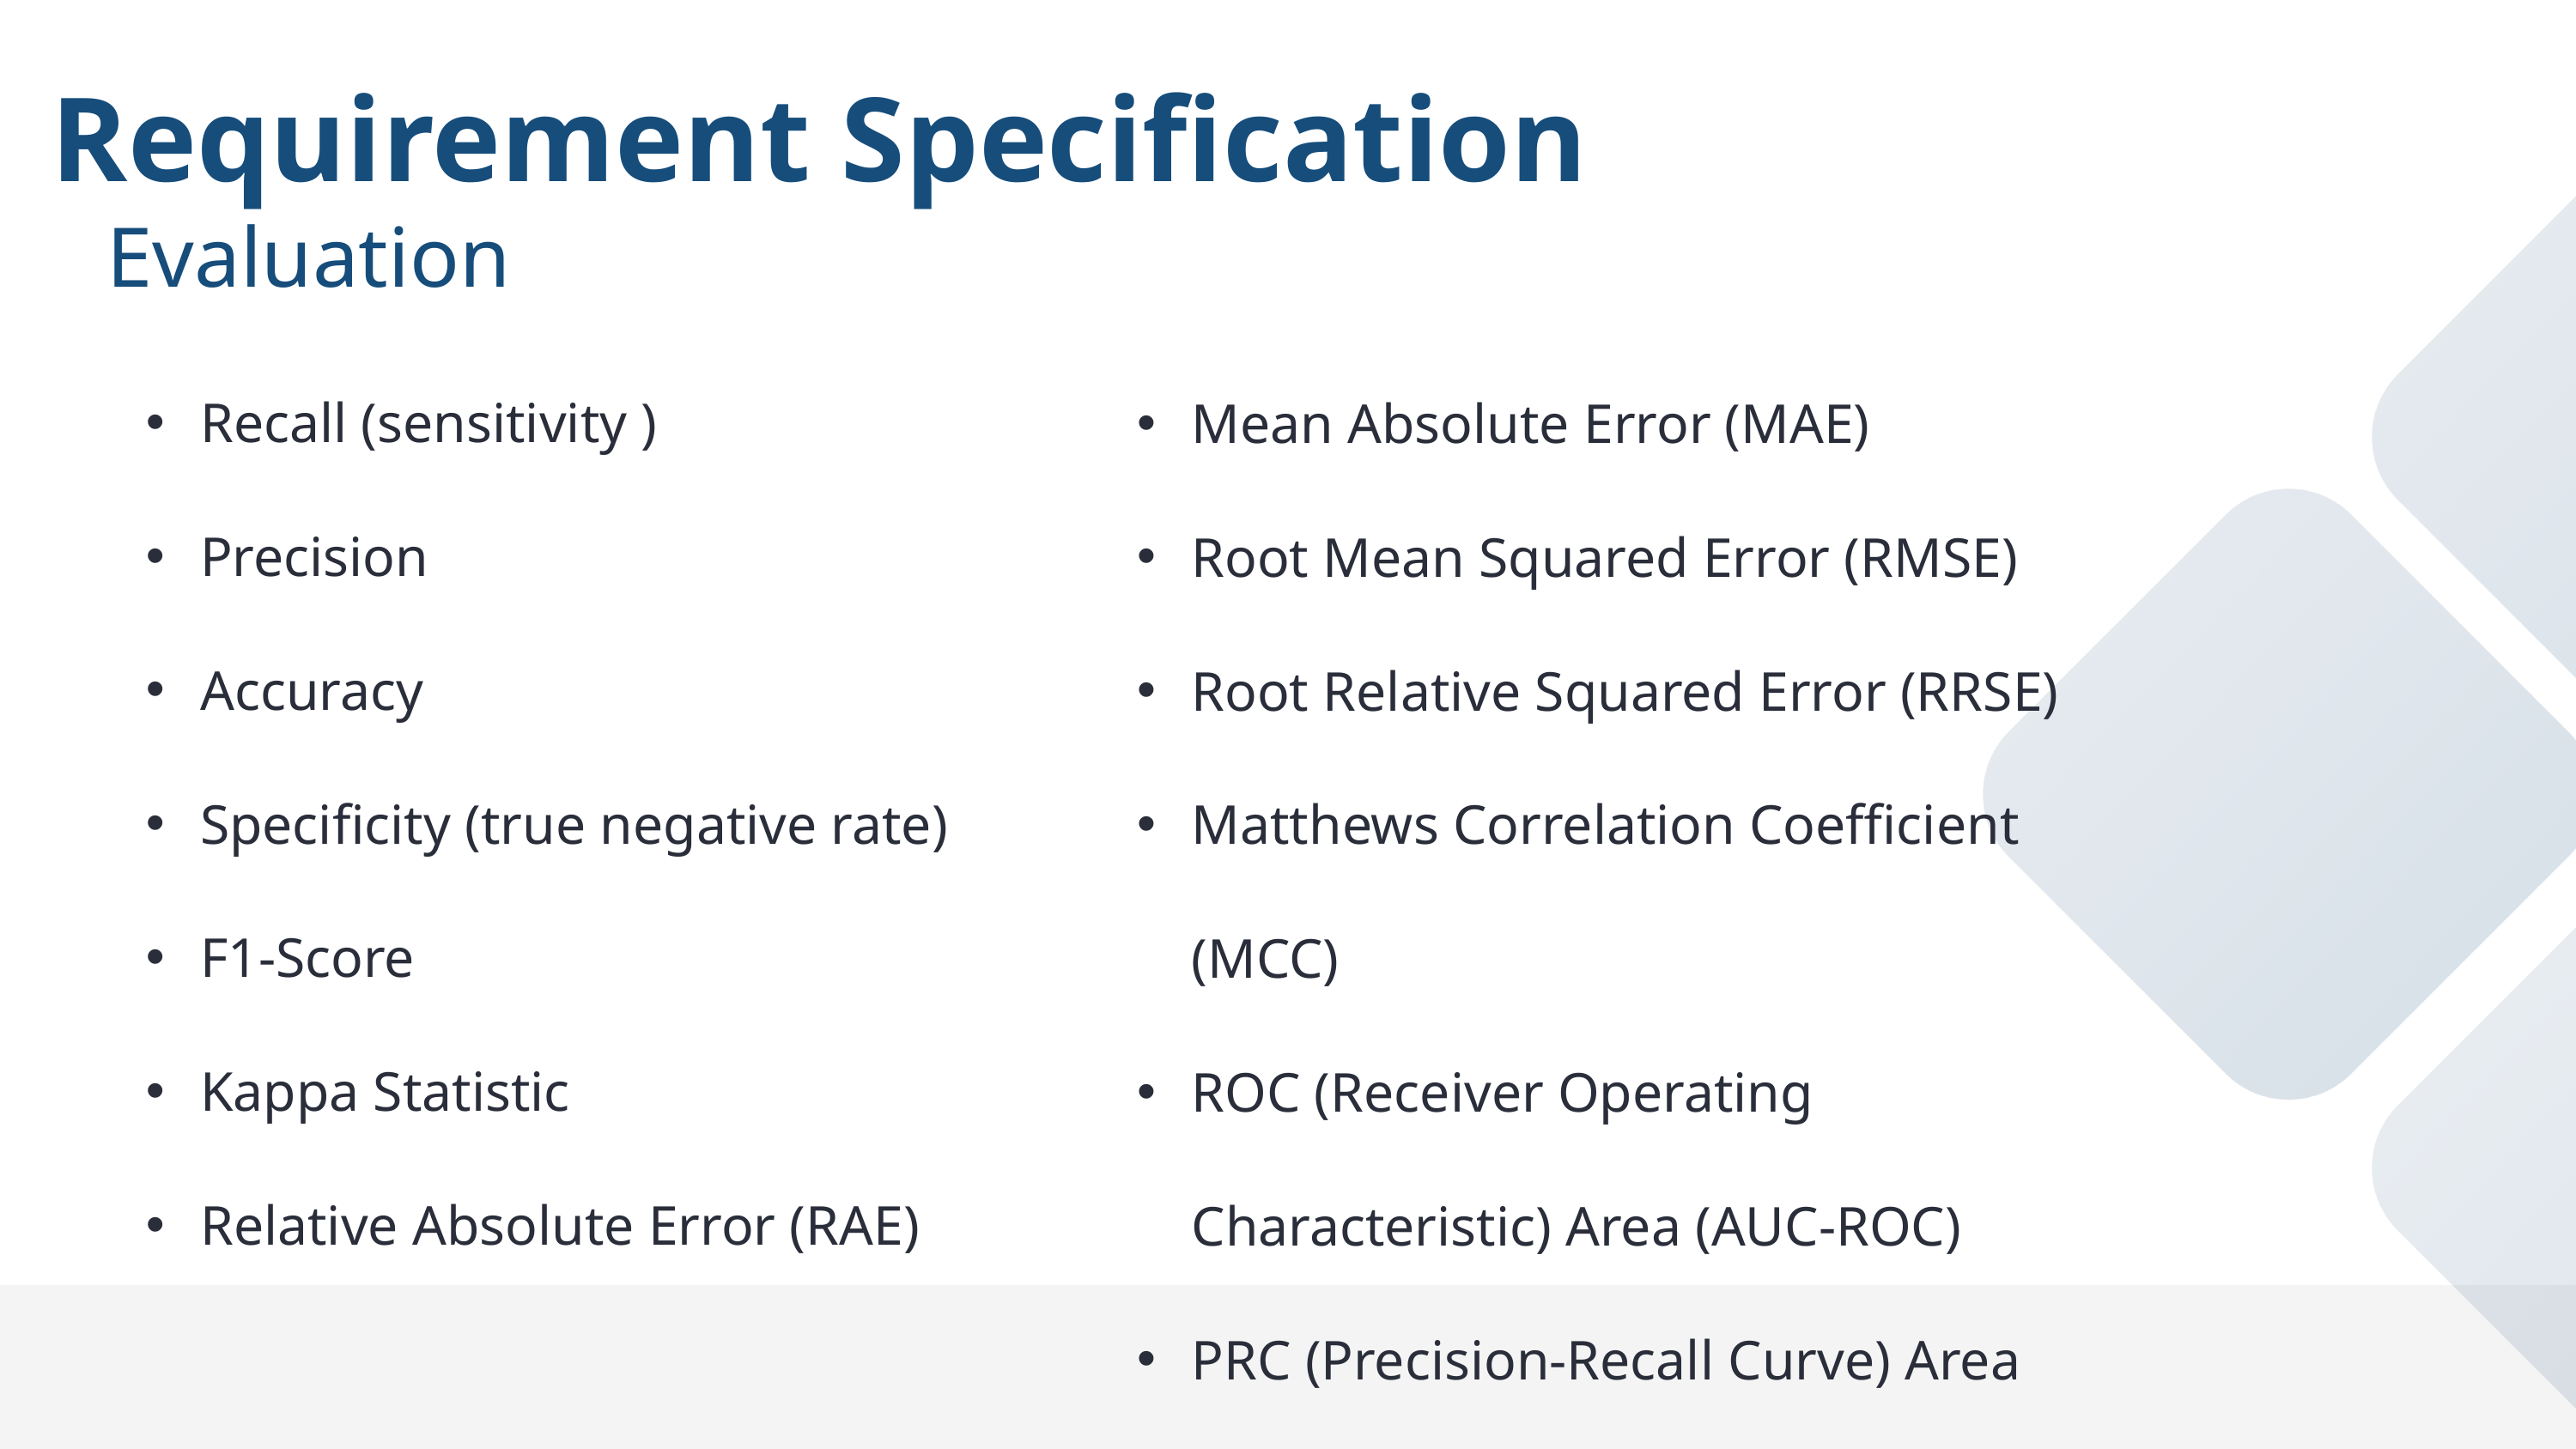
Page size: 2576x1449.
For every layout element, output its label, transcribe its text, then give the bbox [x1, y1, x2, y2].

text_box Evaluation [106, 188, 543, 304]
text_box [1974, 123, 2576, 1449]
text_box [0, 1284, 1970, 1449]
text_box Requirement Specification [0, 53, 1739, 205]
text_box Mean Absolute Error (MAE) Root Mean Squared Error (RMSE) Root Relative Squared Error (RRSE) Matthews Correlation Coefficient (MCC) ROC (Receiver Operating Characteristic) Area (AUC-ROC) PRC (Precision-Recall Curve) Area [1082, 320, 1970, 1284]
text_box Recall (sensitivity ) Precision Accuracy Specificity (true negative rate) F1-Score Kappa Statistic Relative Absolute Error (RAE) [91, 319, 990, 1284]
